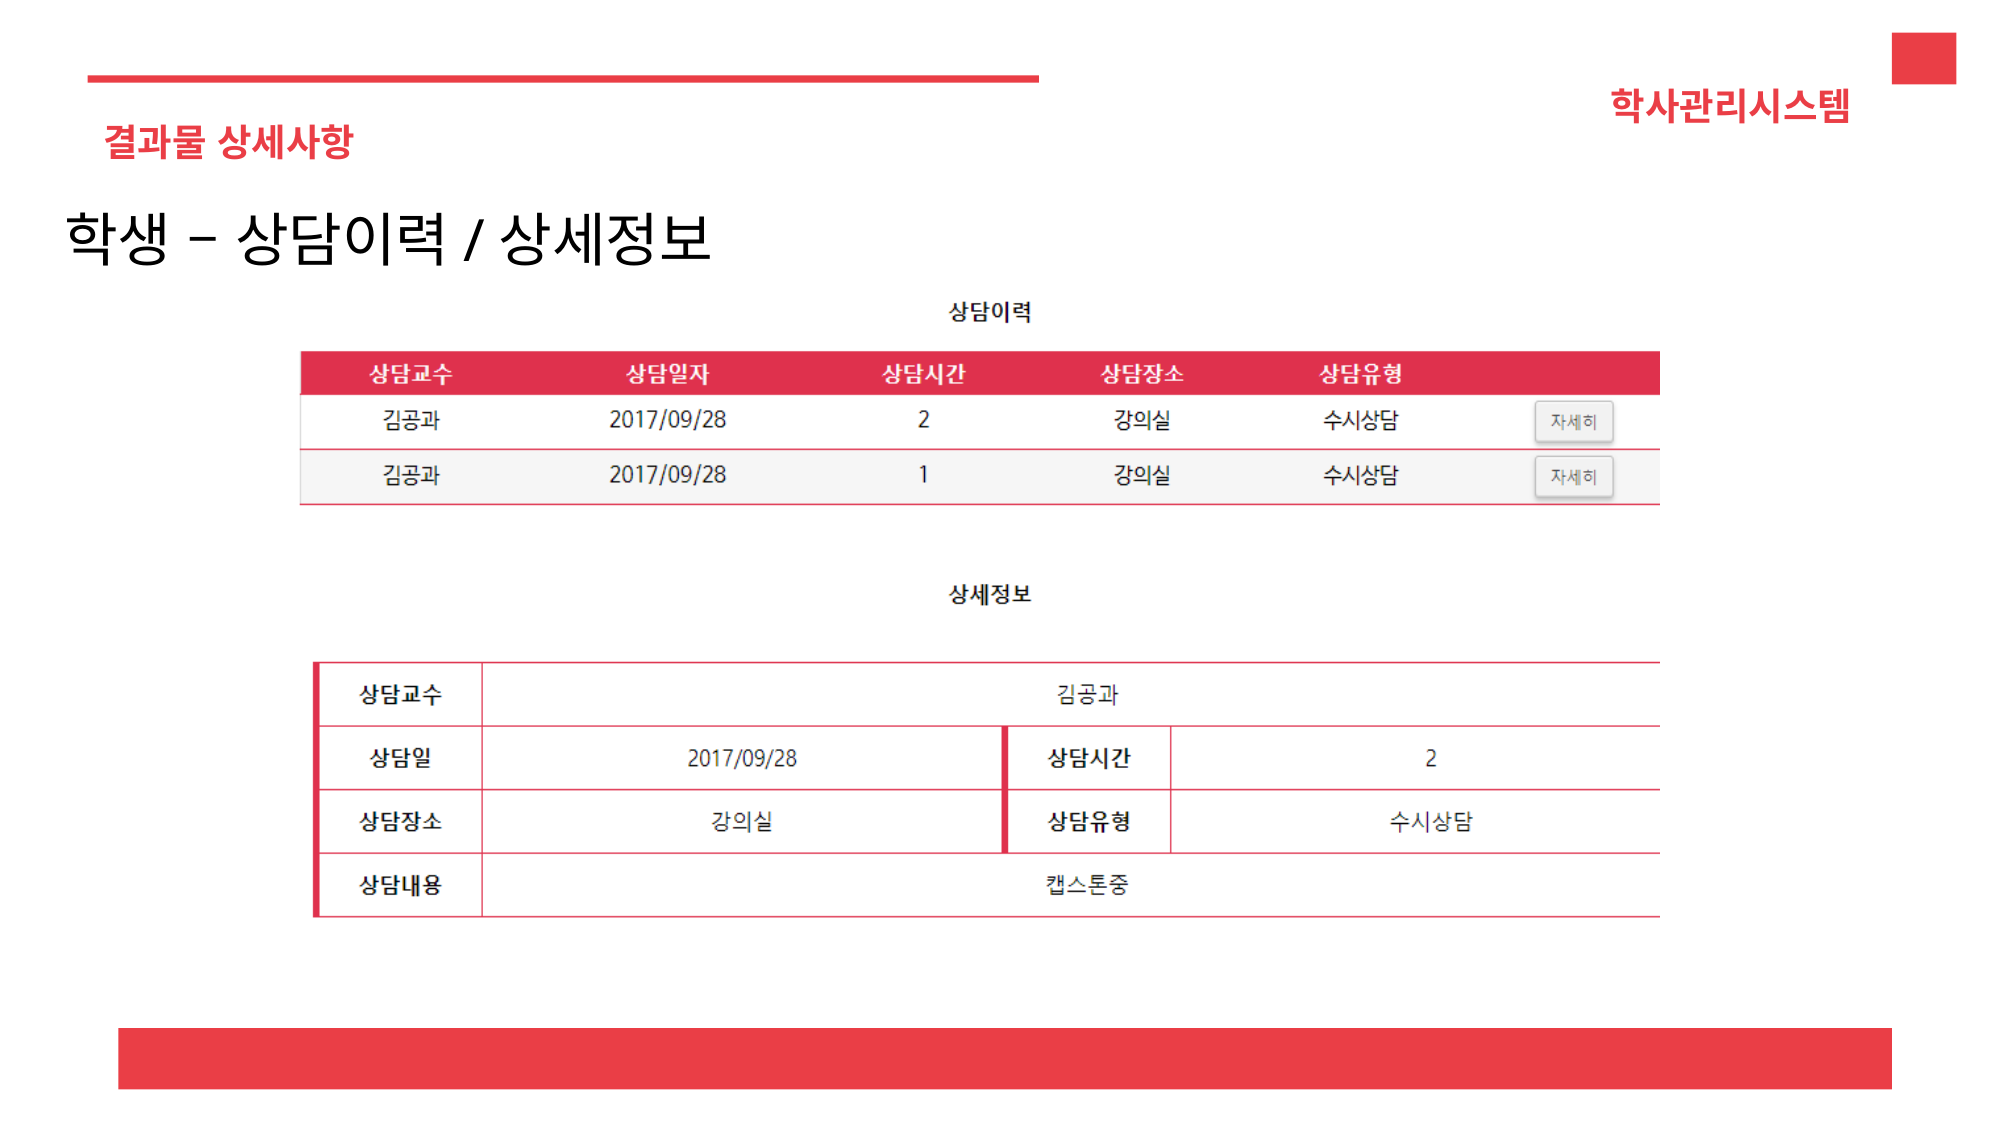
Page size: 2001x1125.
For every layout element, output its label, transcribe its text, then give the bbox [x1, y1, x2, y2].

text_box 학사관리시스템 [1596, 75, 1925, 111]
text_box [87, 74, 1040, 84]
picture [296, 285, 1660, 936]
text_box 학생 – 상담이력/상세정보 [49, 196, 863, 281]
text_box 결과물 상세사항 [88, 111, 375, 171]
text_box [117, 1027, 1893, 1090]
text_box [375, 111, 2000, 187]
text_box [1891, 32, 1957, 85]
